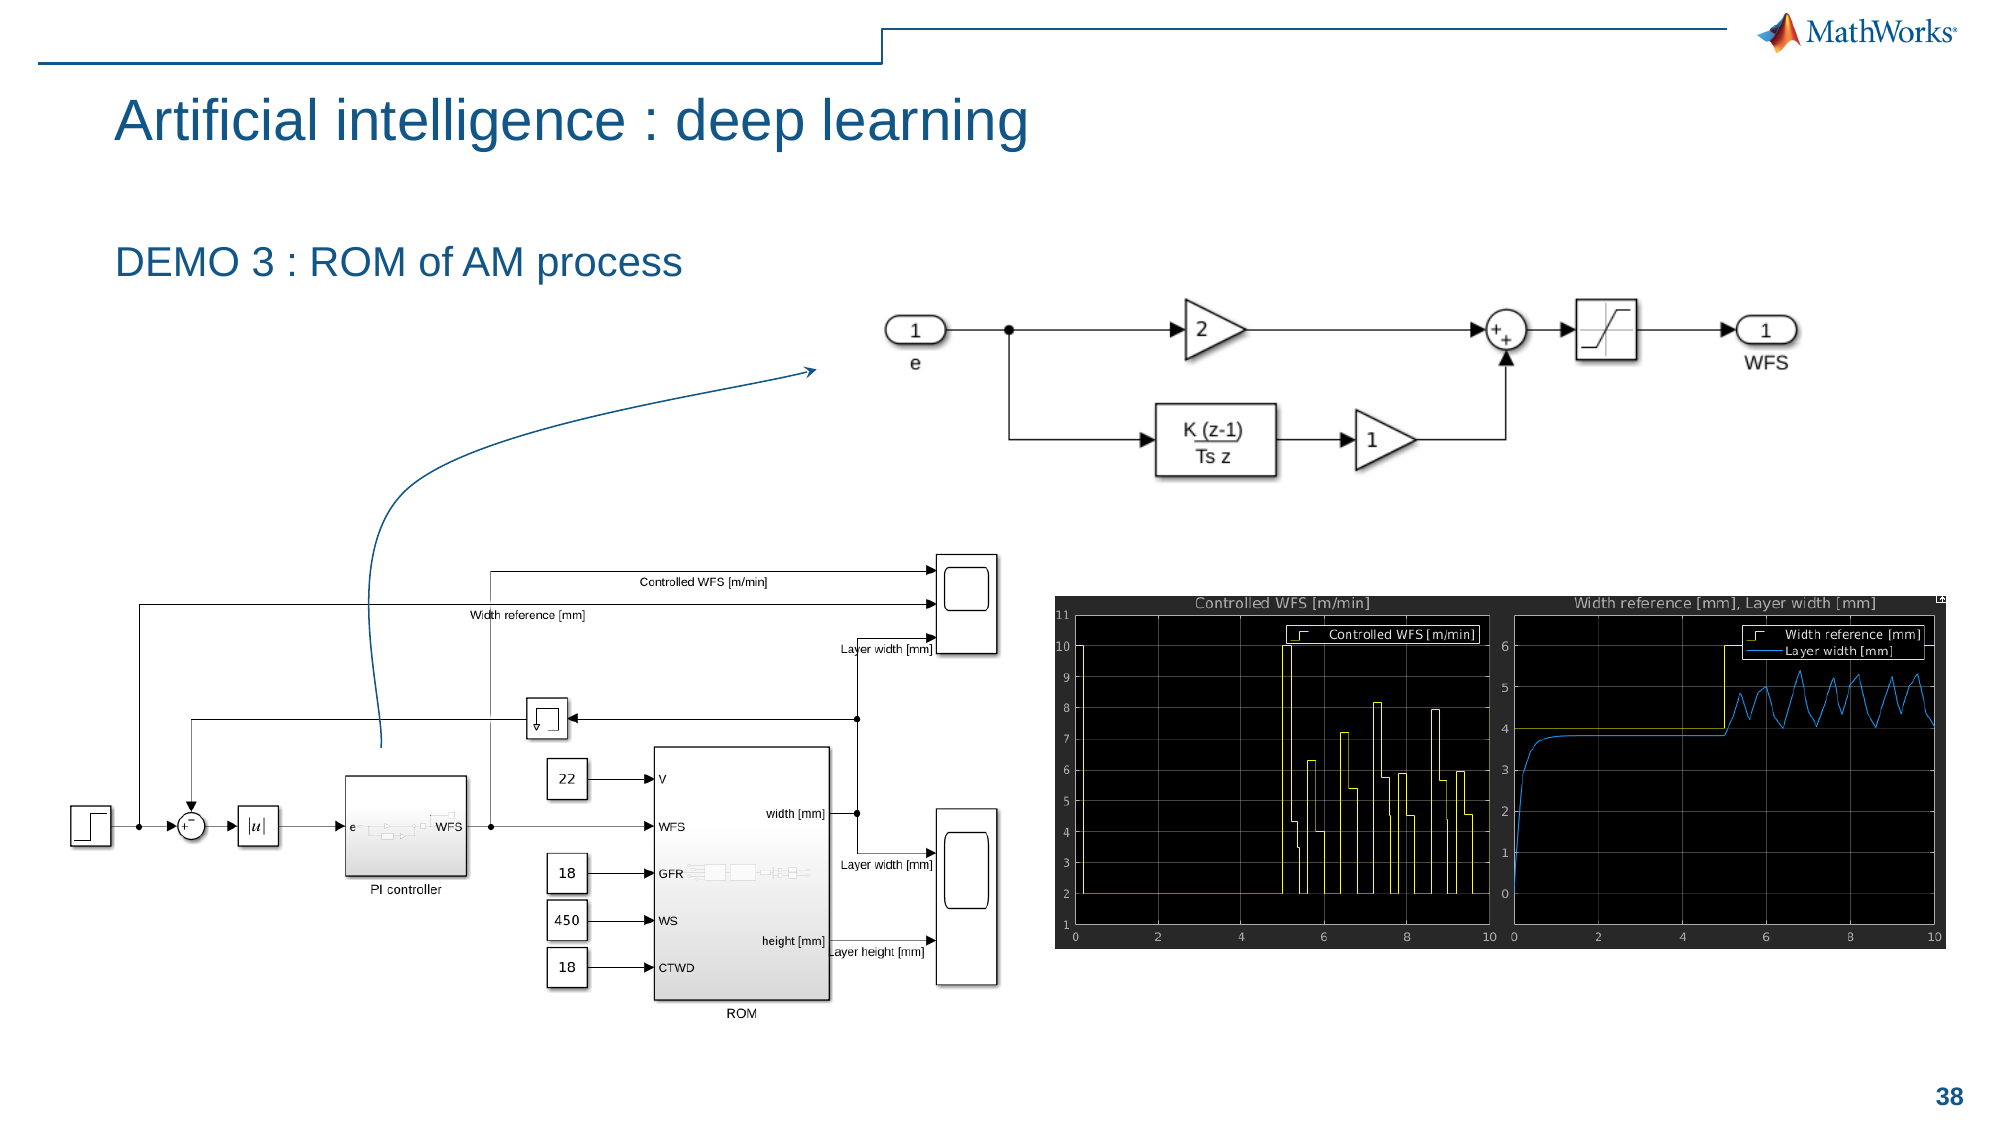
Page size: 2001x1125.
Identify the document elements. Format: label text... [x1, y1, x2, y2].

text_box DEMO 3 : ROM of AM process [99, 226, 1867, 390]
text_box [374, 366, 814, 546]
picture [1751, 3, 1970, 63]
text_box Artificial intelligence : deep learning [99, 75, 1867, 226]
picture [38, 547, 1946, 1037]
picture [819, 259, 1867, 506]
